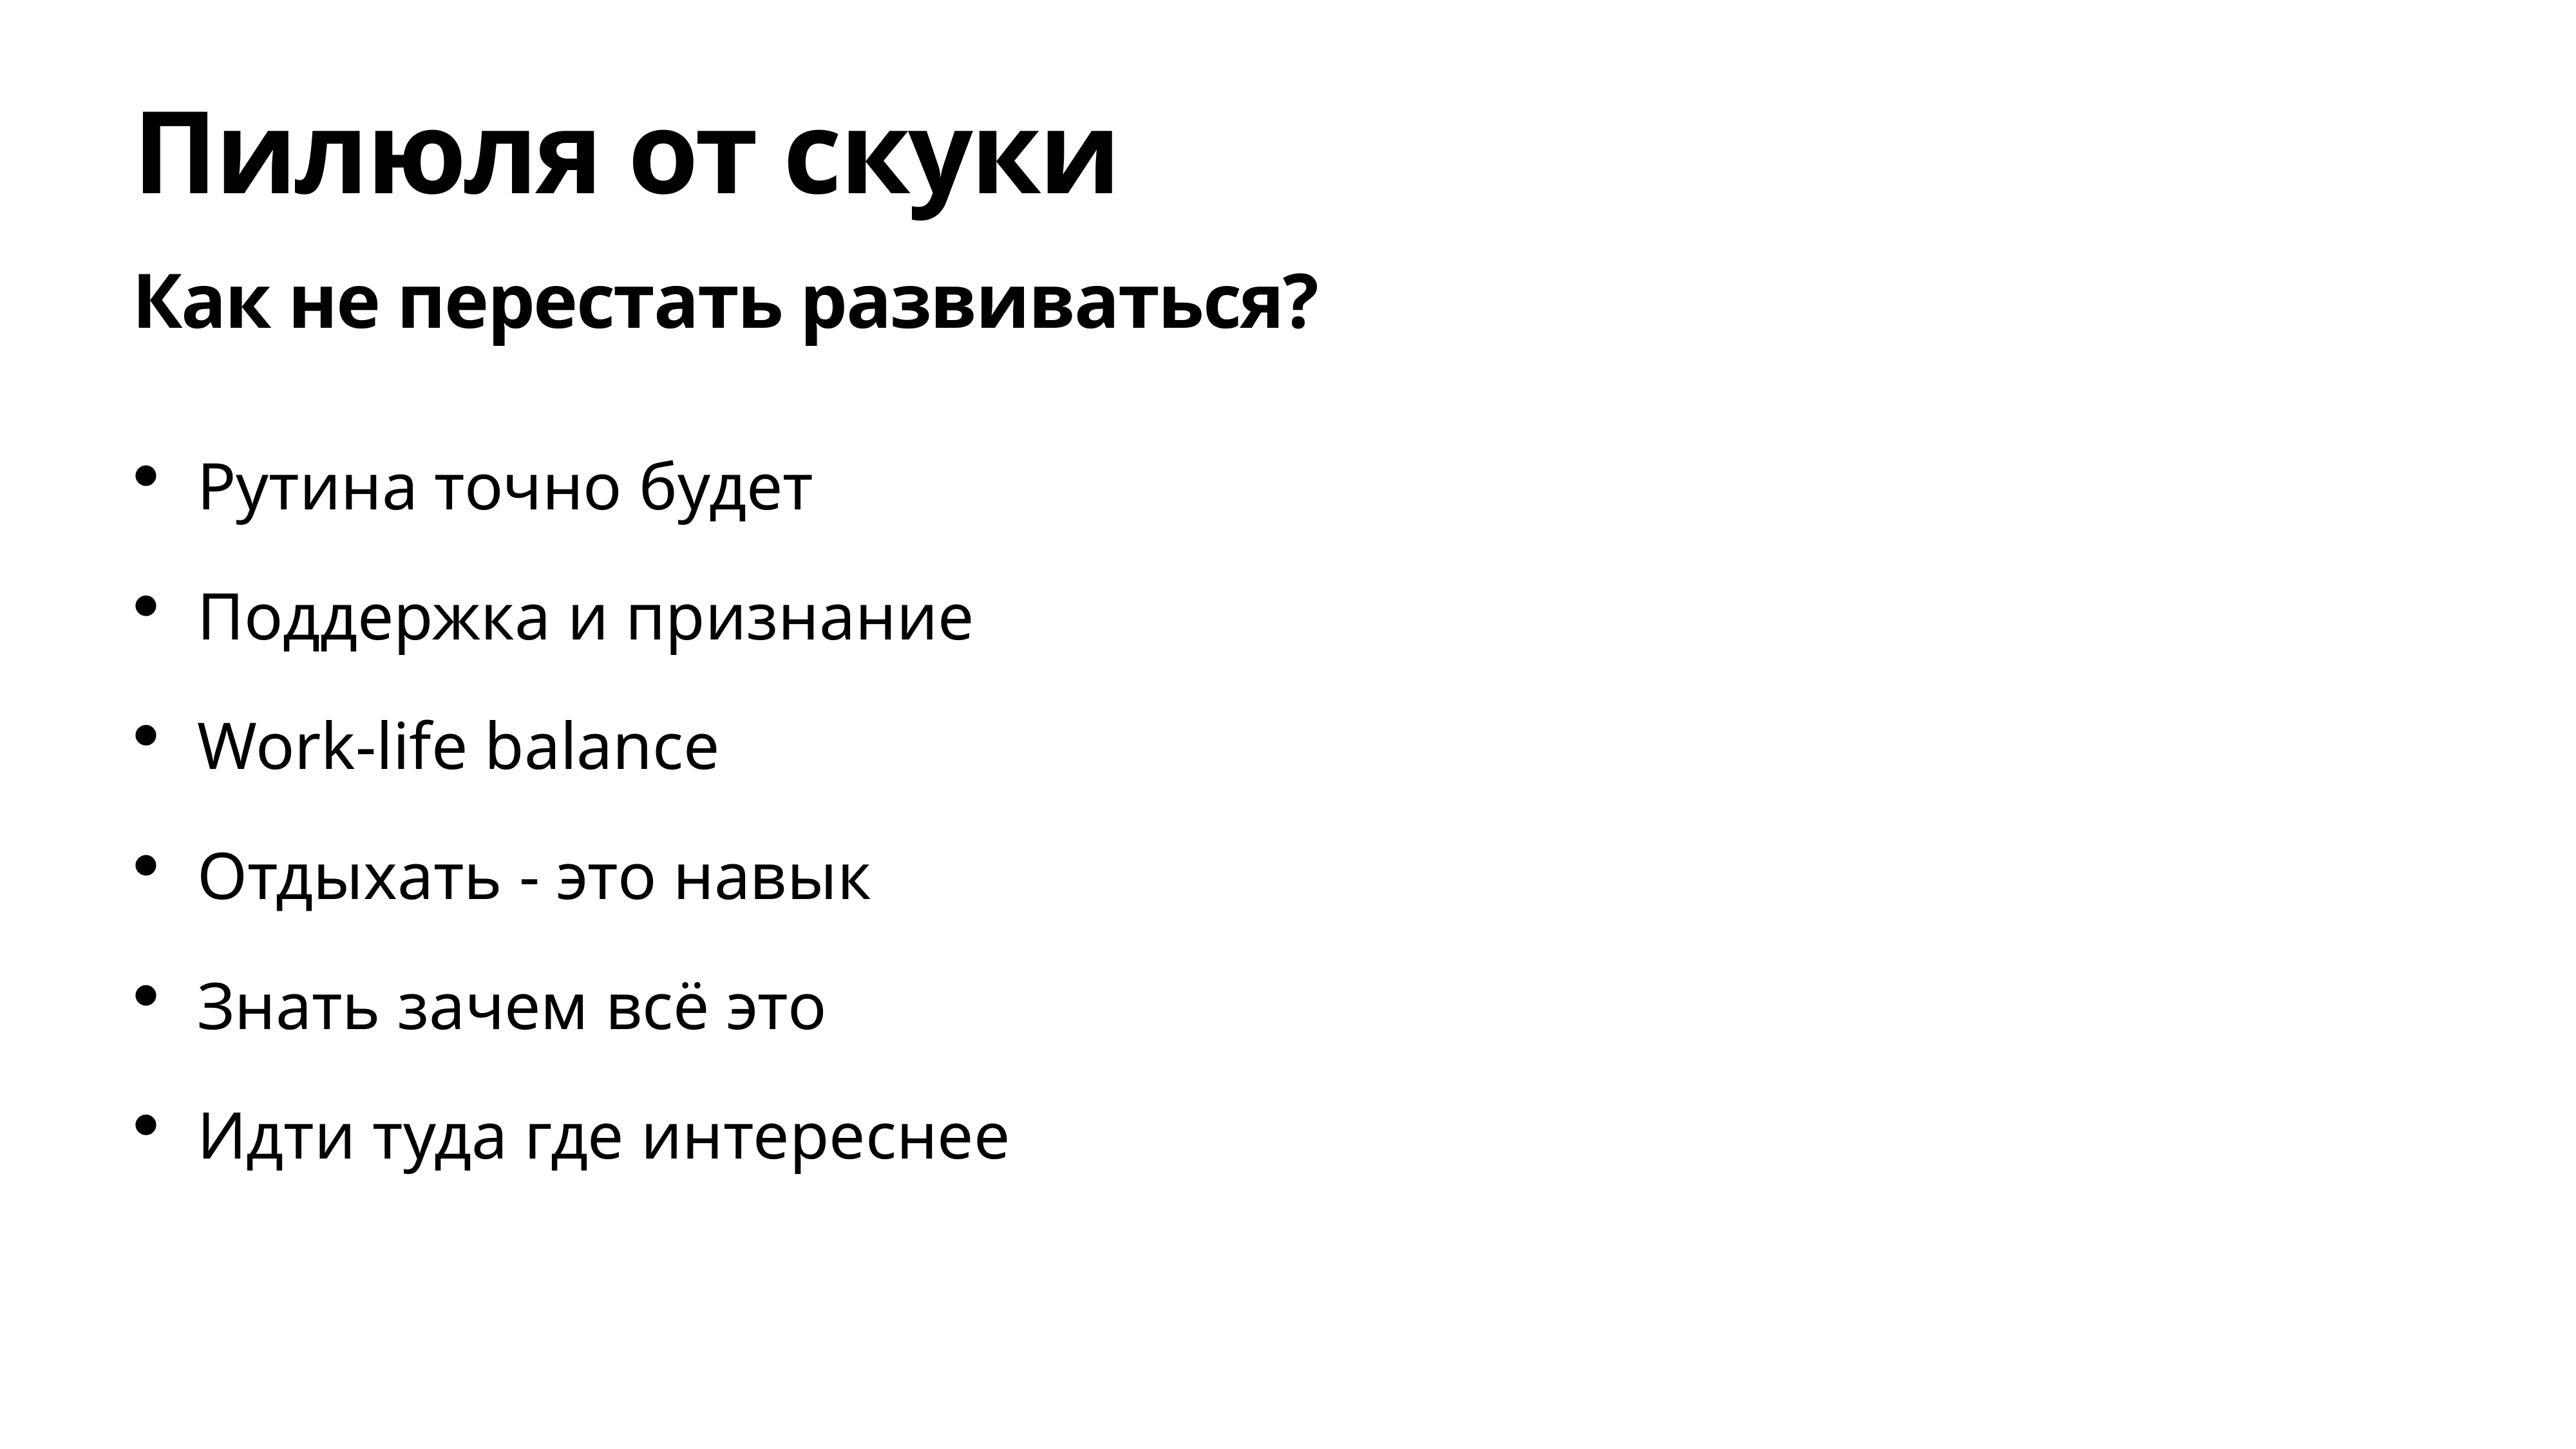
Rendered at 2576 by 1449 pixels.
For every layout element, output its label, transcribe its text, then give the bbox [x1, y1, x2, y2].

list Как не перестать развиваться? [127, 265, 2449, 365]
list Рутина точно будет Поддержка и признание Work-life balance Отдыхать - это навык Знать зачем всё это Идти туда где интереснее [127, 448, 2449, 1321]
title Пилюля от скуки [127, 100, 2449, 252]
